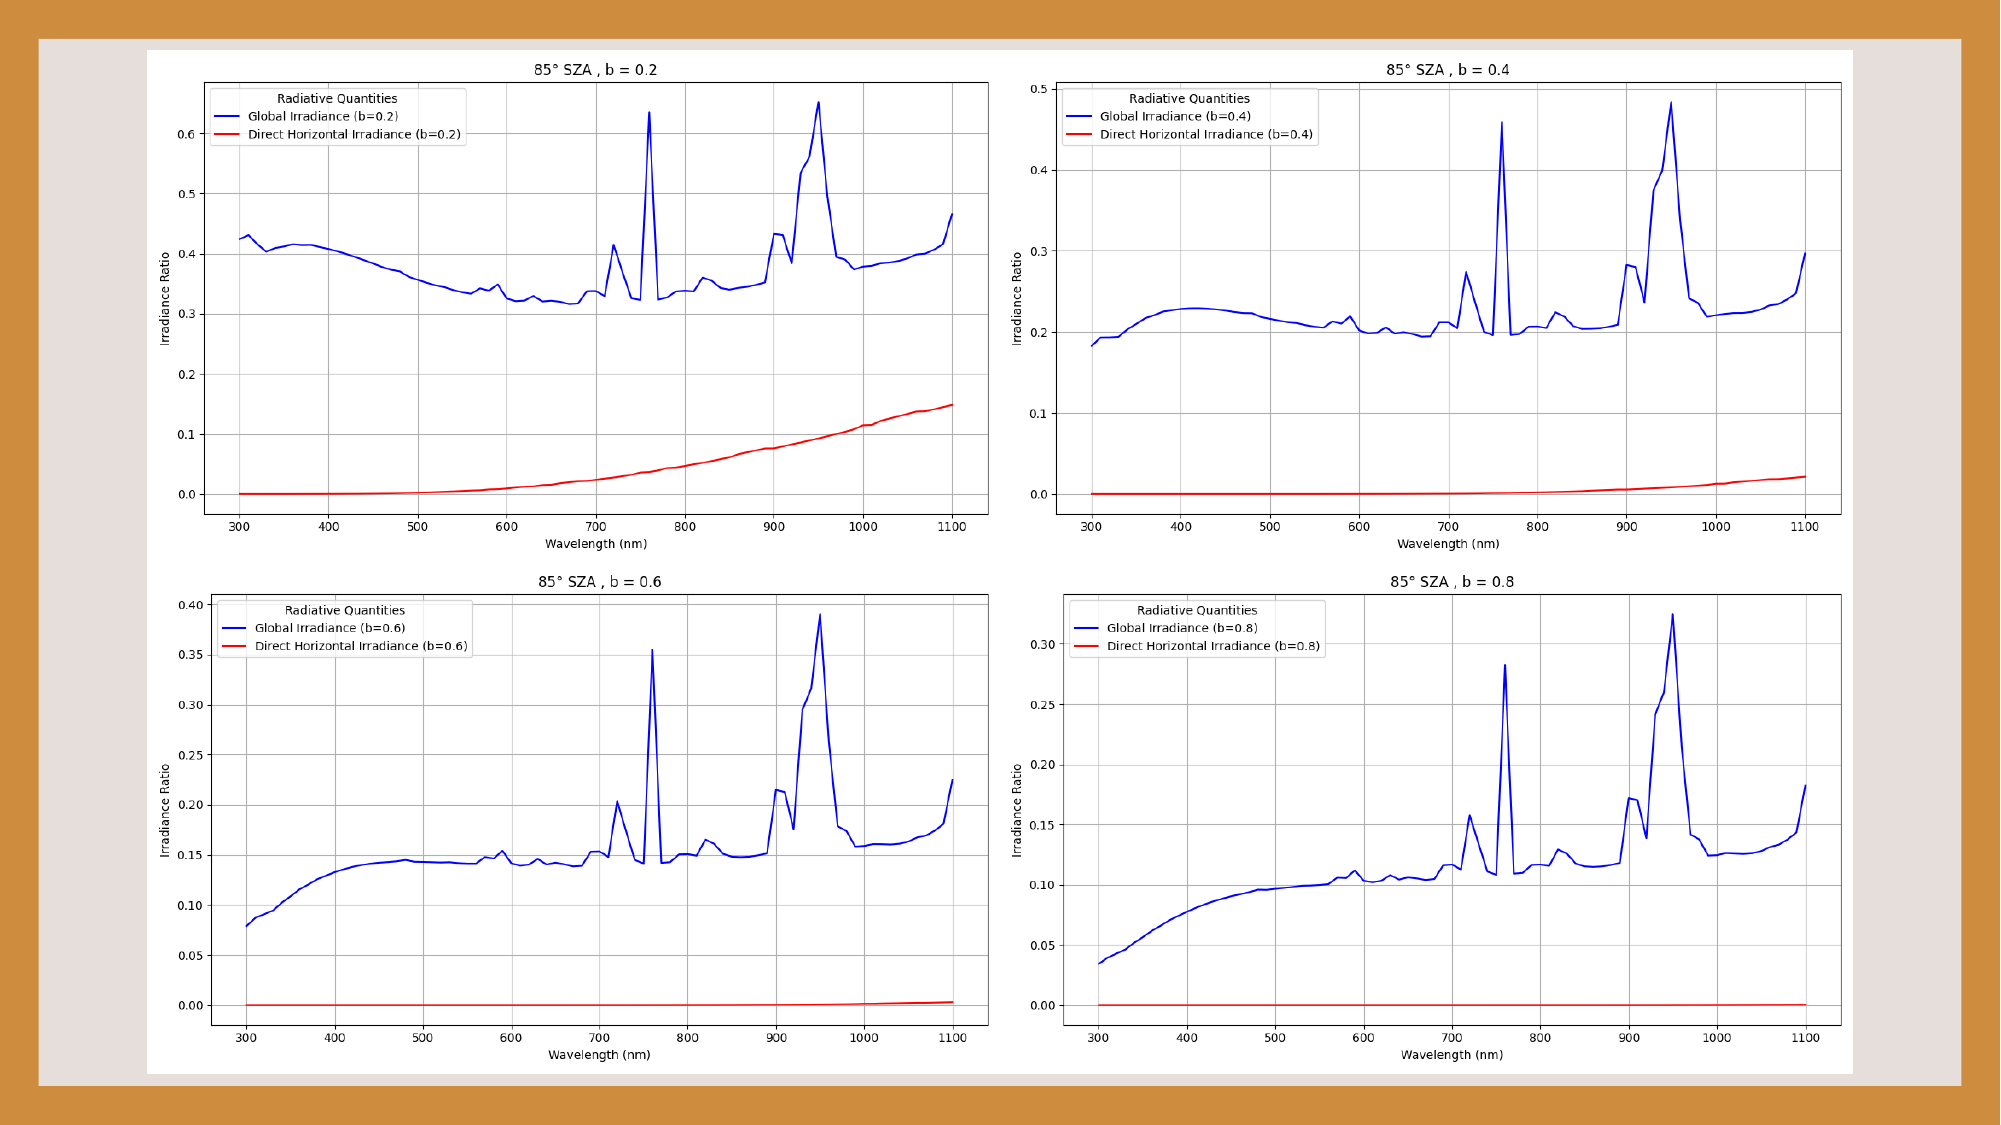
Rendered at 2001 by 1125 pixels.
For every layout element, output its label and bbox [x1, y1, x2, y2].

picture [147, 50, 1853, 1074]
